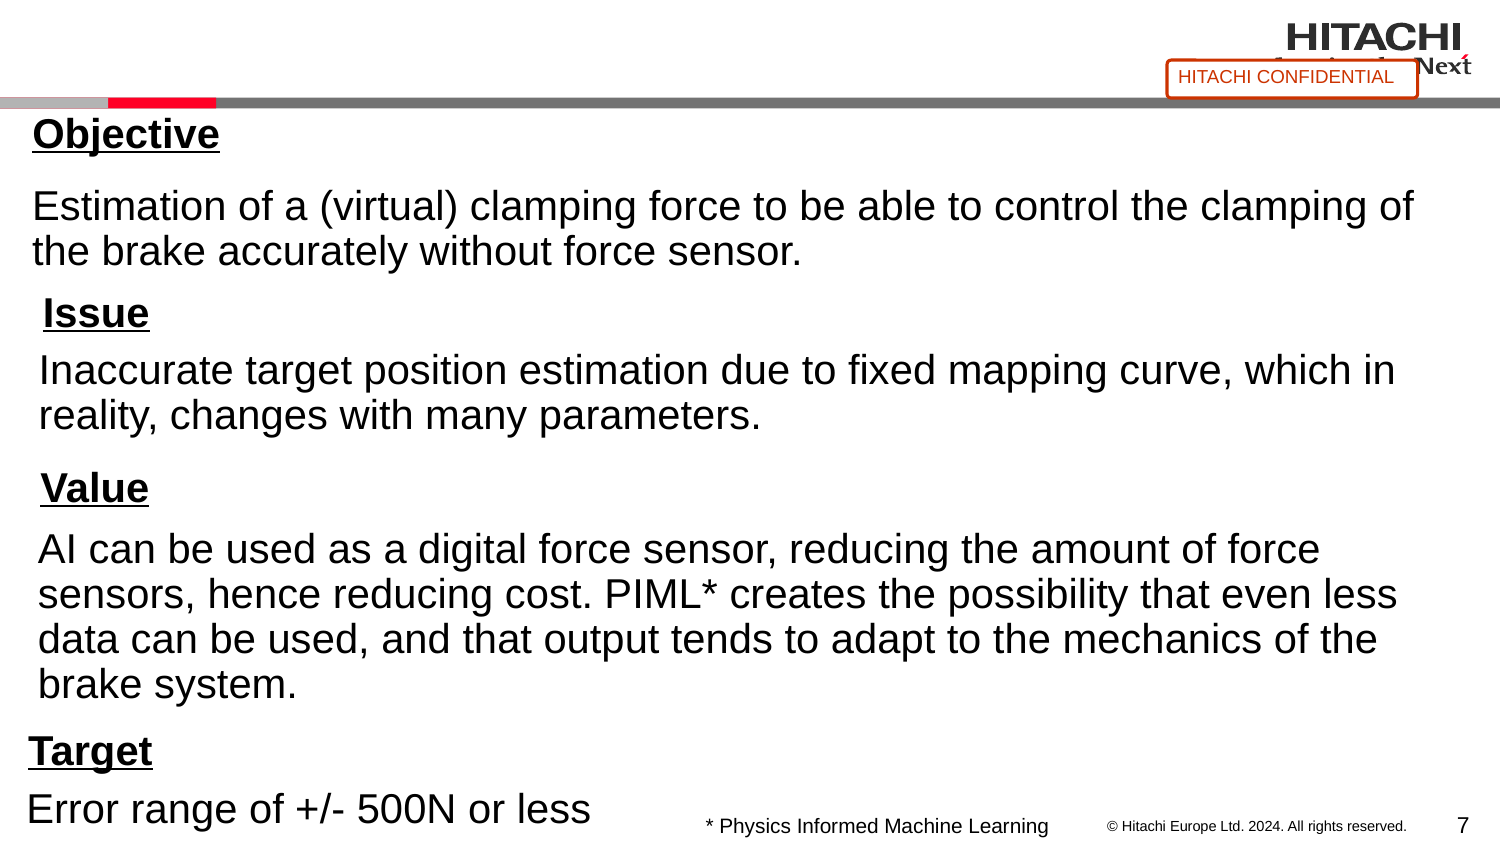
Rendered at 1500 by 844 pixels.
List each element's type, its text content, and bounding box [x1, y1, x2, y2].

text_box Target [13, 721, 192, 782]
text_box Error range of +/- 500N or less [11, 779, 644, 840]
text_box * Physics Informed Machine Learning [690, 807, 1105, 844]
text_box AI can be used as a digital force sensor, reducing the amount of force sensors, hence reducing cost. PIML* creates the possibility that even less data can be used, and that output tends to adapt to the mechanics of the brake system. [23, 520, 1500, 716]
text_box Inaccurate target position estimation due to fixed mapping curve, which in reality, changes with many parameters. [23, 341, 1500, 446]
text_box Issue [28, 283, 186, 344]
text_box Value [25, 458, 186, 519]
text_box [1163, 59, 1426, 99]
text_box Estimation of a (virtual) clamping force to be able to control the clamping of the brake accurately without force sensor. [17, 177, 1495, 282]
text_box Objective [17, 104, 374, 165]
